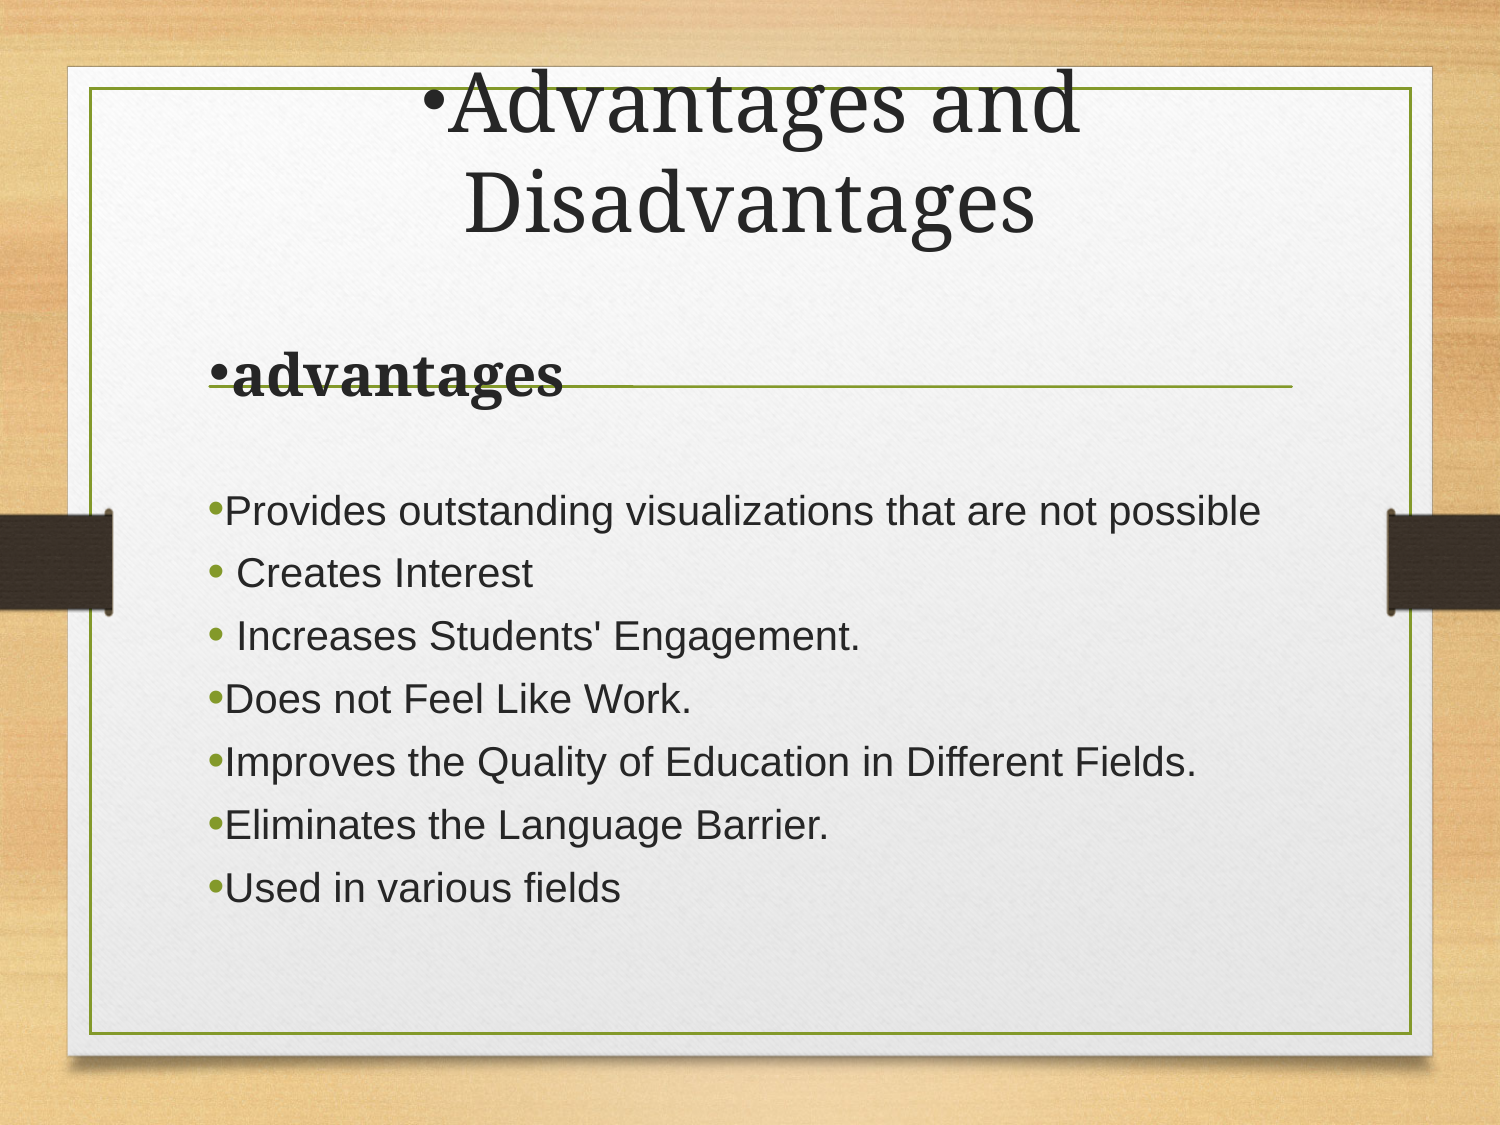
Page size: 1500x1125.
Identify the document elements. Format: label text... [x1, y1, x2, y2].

text_box advantages Provides outstanding visualizations that are not possible Creates Interest Increases Students' Engagement. Does not Feel Like Work. Improves the Quality of Education in Different Fields. Eliminates the Language Barrier. Used in various fields [192, 208, 1309, 974]
picture [0, 0, 1500, 1125]
text_box Advantages and Disadvantages [192, 90, 1309, 208]
